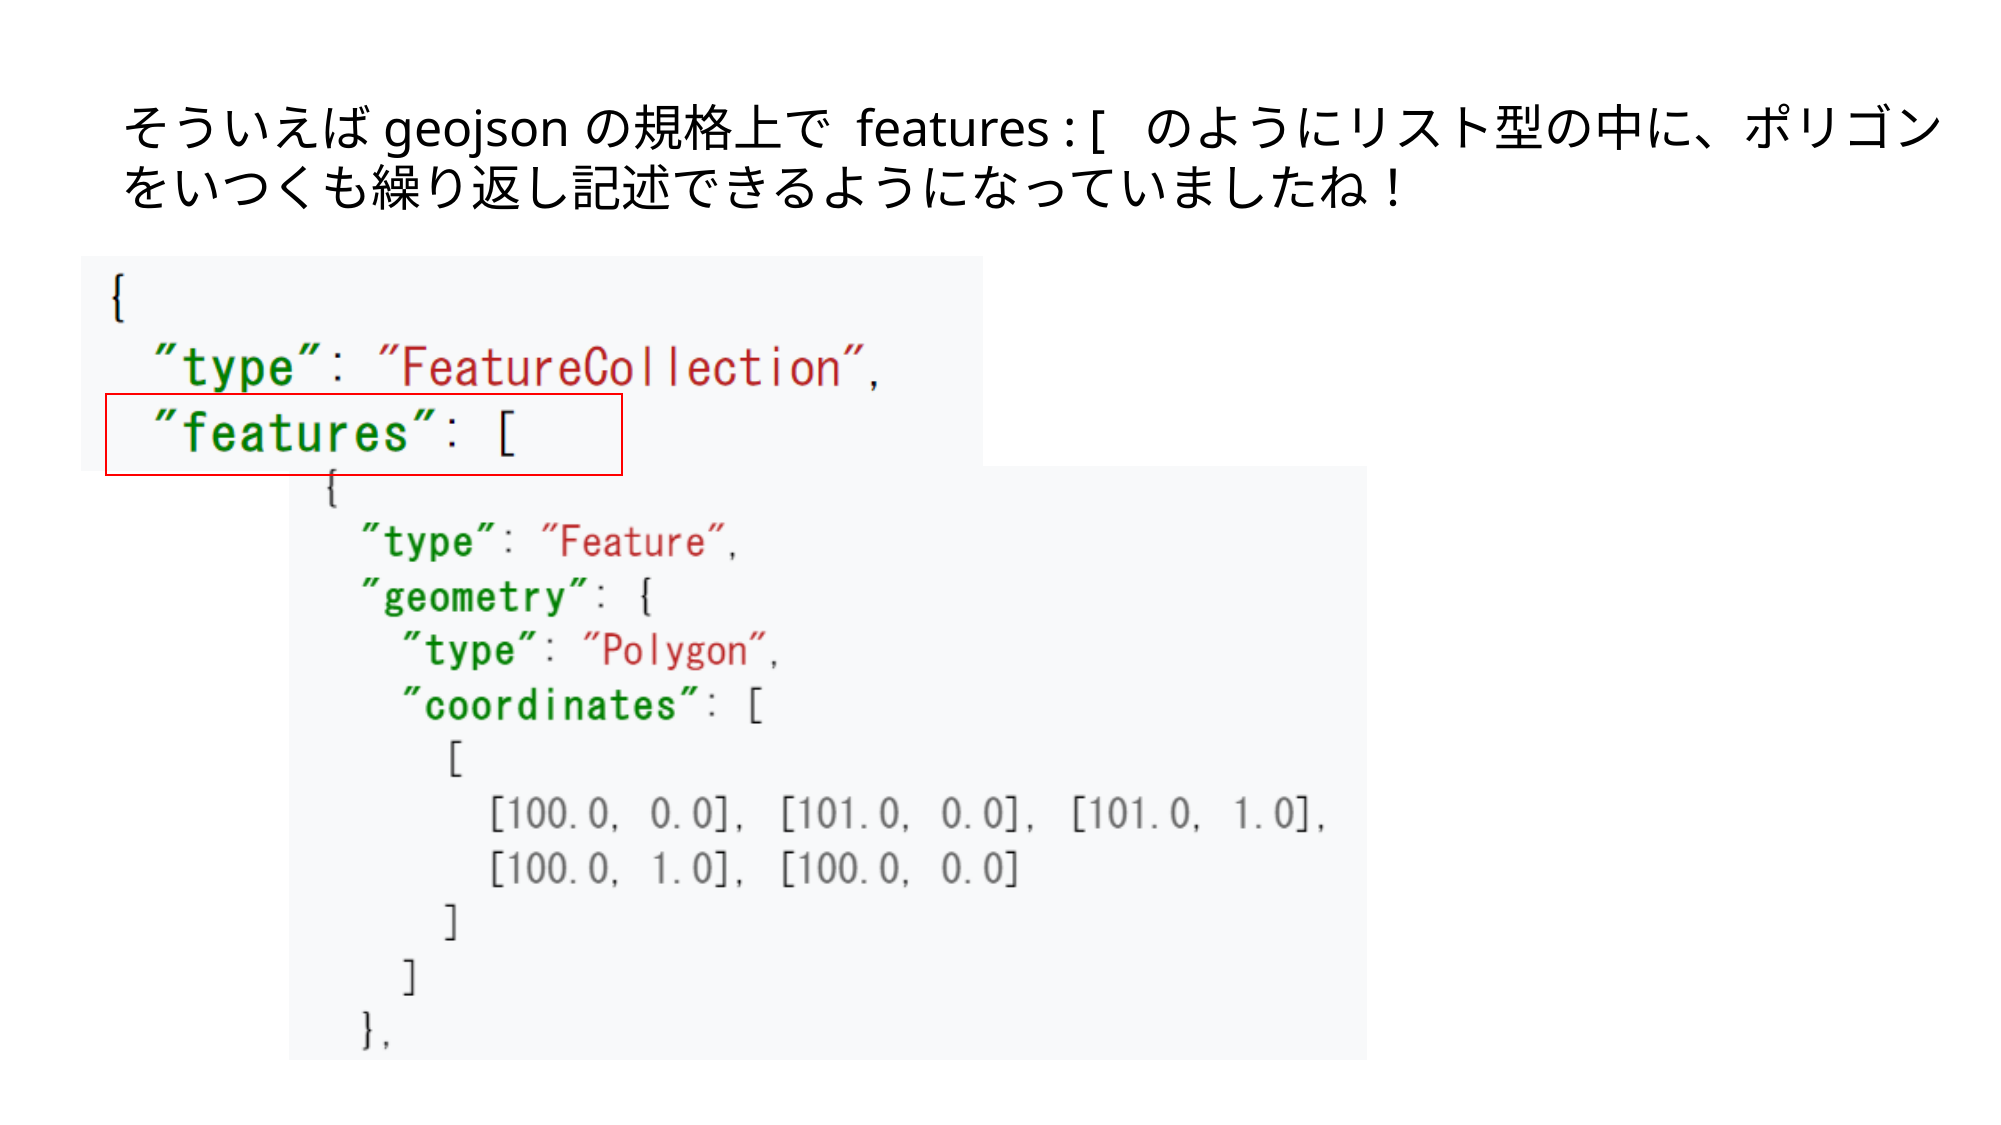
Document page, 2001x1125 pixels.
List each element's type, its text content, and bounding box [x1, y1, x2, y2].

text_box [105, 471, 289, 476]
picture [80, 256, 1367, 1061]
text_box そういえばgeojsonの規格上で features : [ のようにリスト型の中に、ポリゴン をいつくも繰り返し記述できるようになっていましたね！ [106, 89, 1959, 224]
